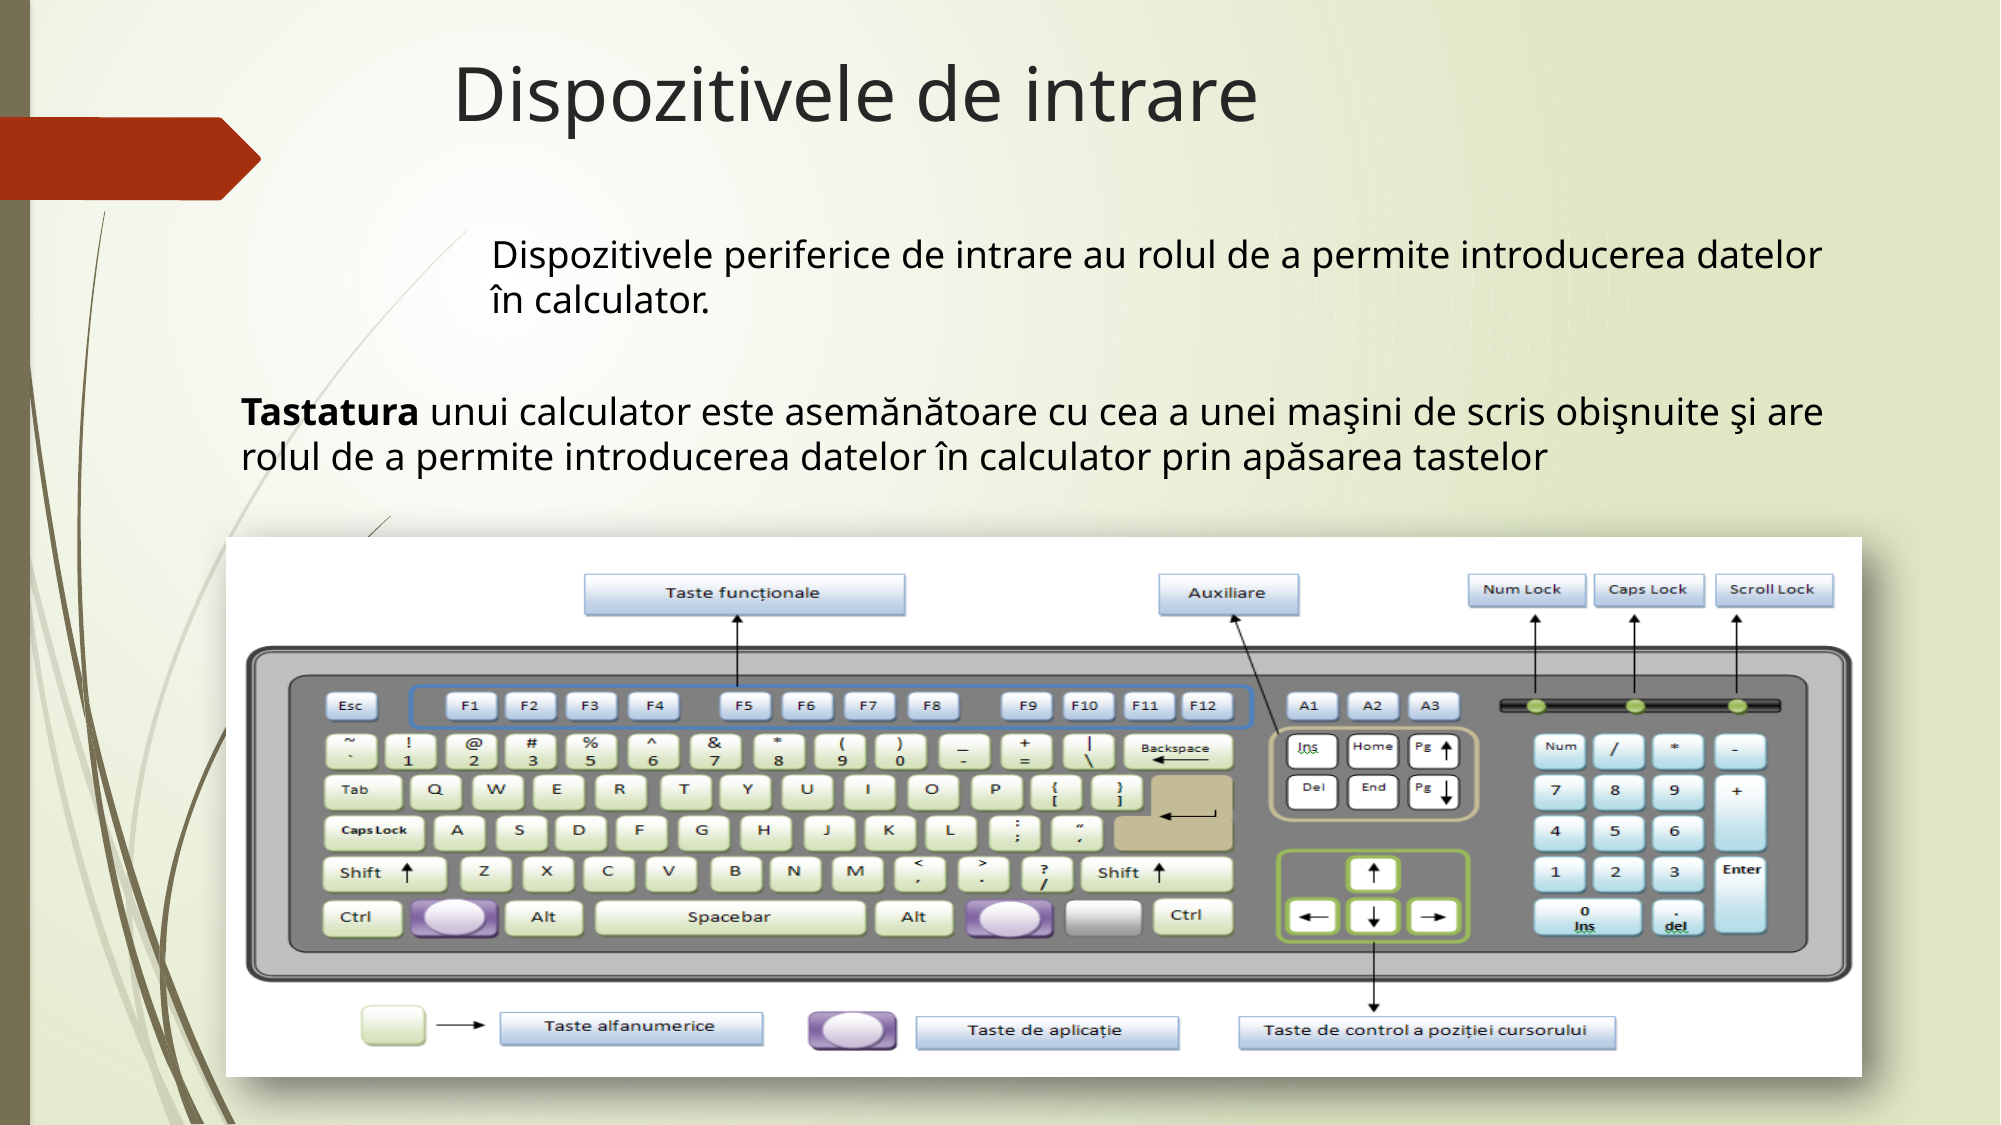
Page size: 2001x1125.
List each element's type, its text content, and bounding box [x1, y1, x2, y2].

text_box Tastatura unui calculator este asemănătoare cu cea a unei maşini de scris obişnuite şi are rolul de a permite introducerea datelor în calculator prin apăsarea tastelor [226, 380, 1900, 486]
text_box Dispozitivele periferice de intrare au rolul de a permite introducerea datelor în calculator. [476, 223, 1862, 329]
title Dispozitivele de intrare [438, 38, 1900, 250]
picture [225, 537, 1862, 1077]
